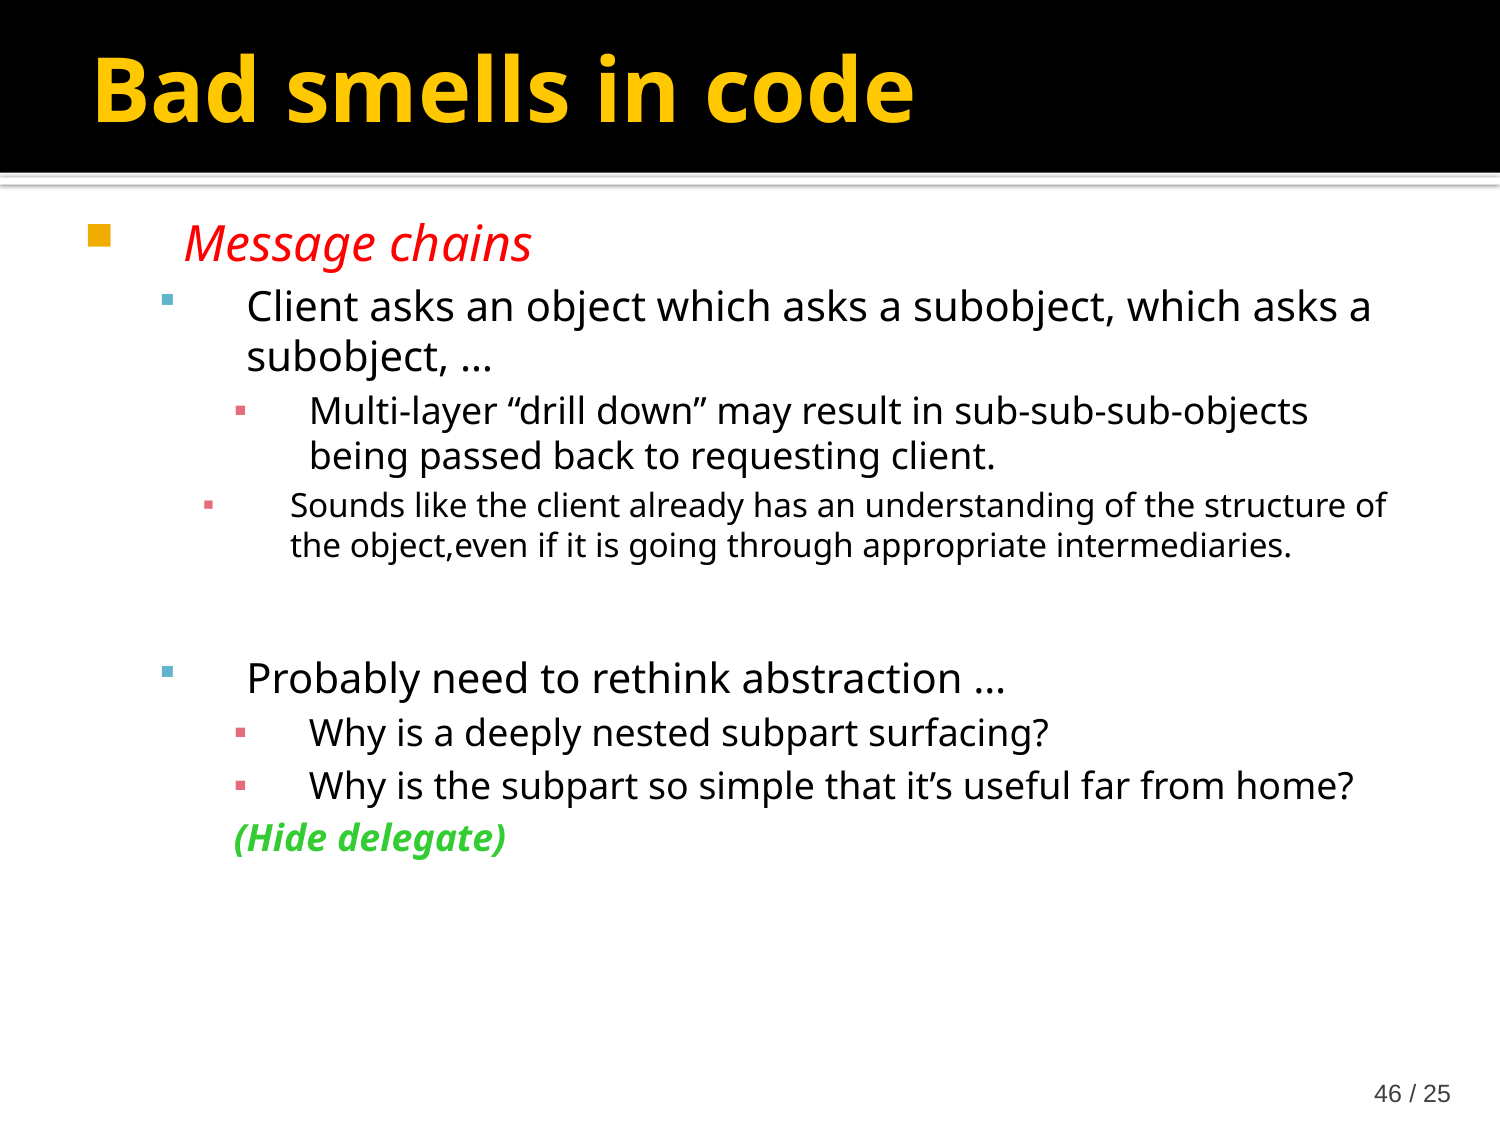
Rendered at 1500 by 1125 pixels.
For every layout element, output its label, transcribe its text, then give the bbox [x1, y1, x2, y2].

slide_number 25 / 46 [1345, 1062, 1467, 1108]
list Message chains Client asks an object which asks a subobject, which asks a subobject, … Multi-layer “drill down” may result in sub-sub-sub-objects being passed back to requesting client. Sounds like the client already has an understanding of the structure of the object,even if it is going through appropriate intermediaries. Probably need to rethink abstraction … Why is a deeply nested subpart surfacing? Why is the subpart so simple that it’s useful far from home? (Hide delegate) [75, 196, 1425, 1050]
title Bad smells in code [75, 24, 1425, 149]
